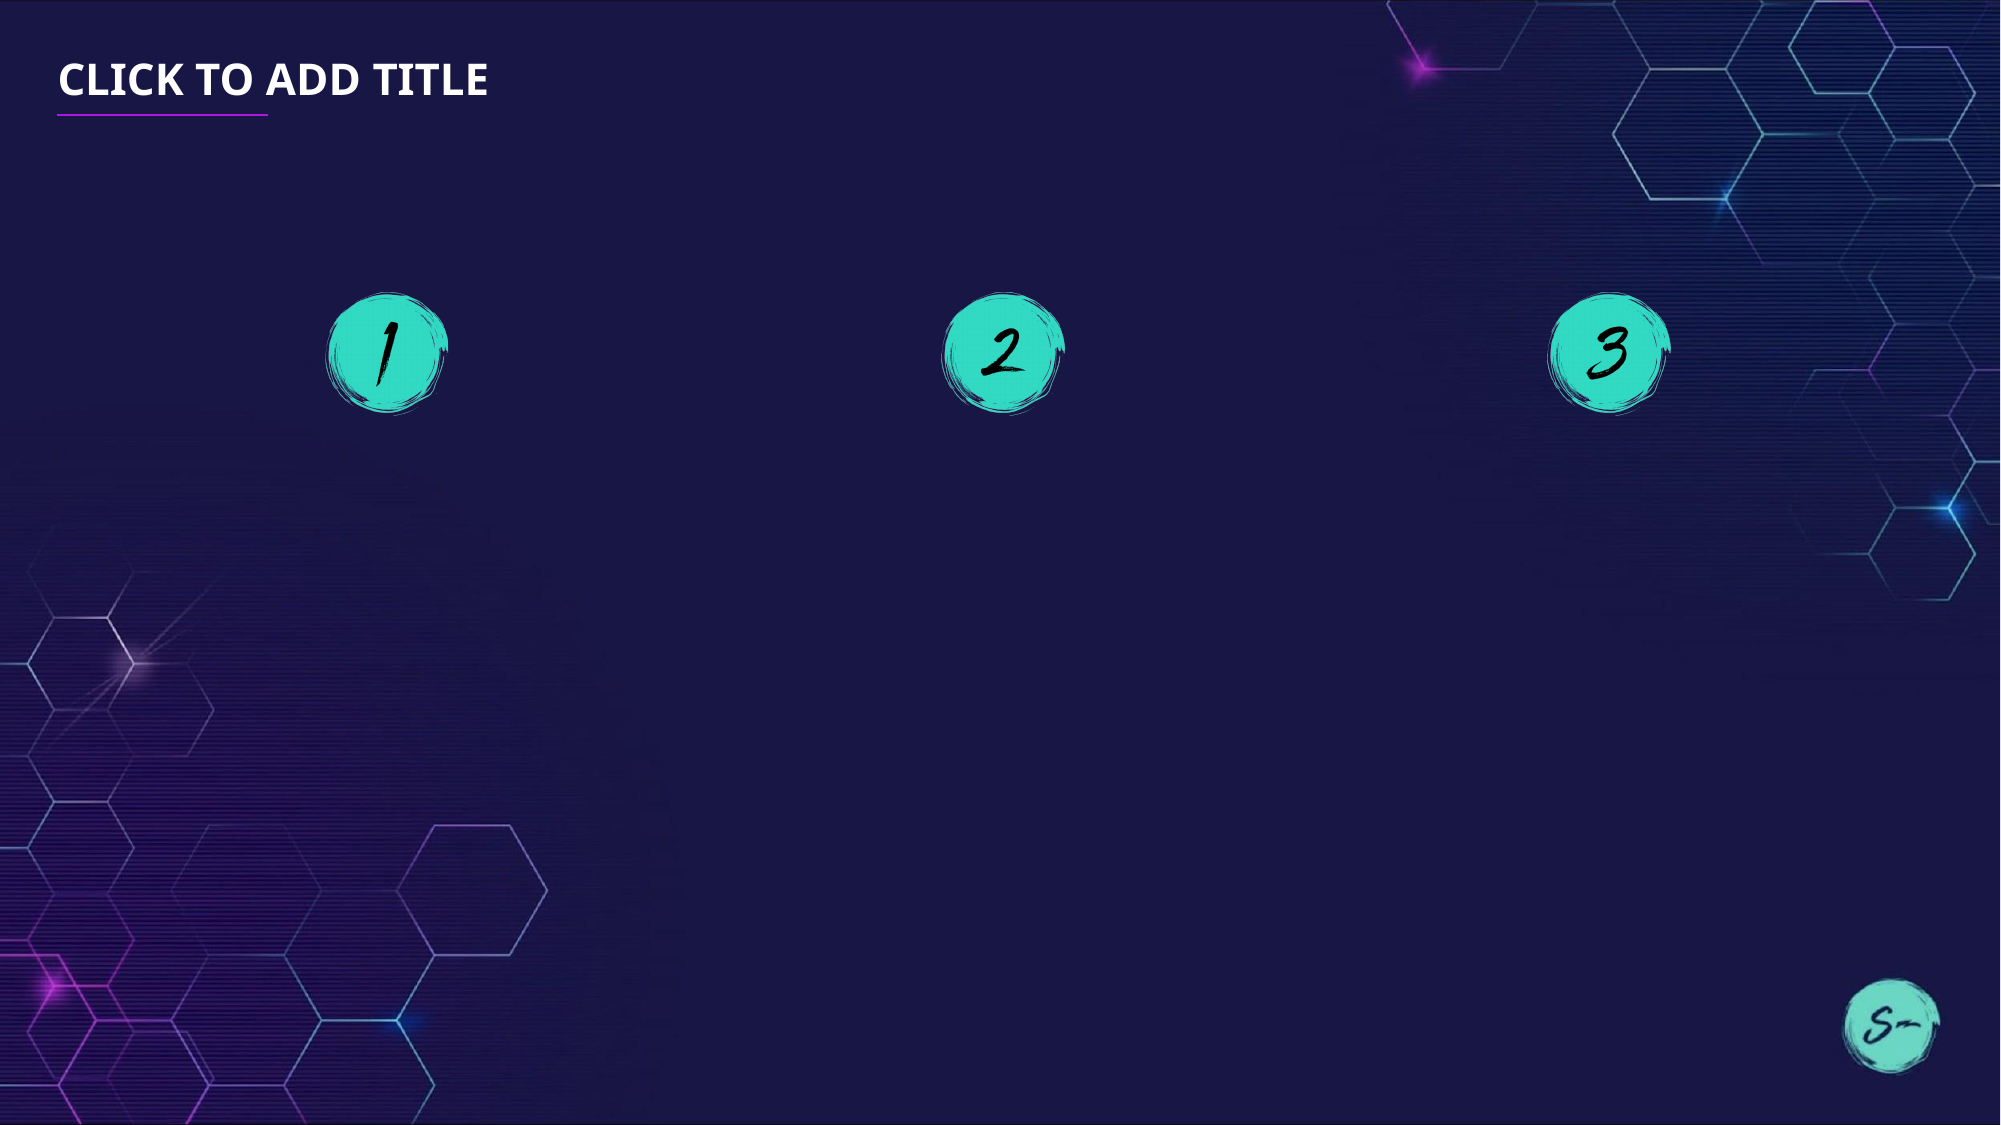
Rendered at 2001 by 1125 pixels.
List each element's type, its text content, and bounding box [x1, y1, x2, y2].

picture [0, 0, 2001, 1125]
title CLICK TO ADD TITLE [57, 36, 1079, 99]
